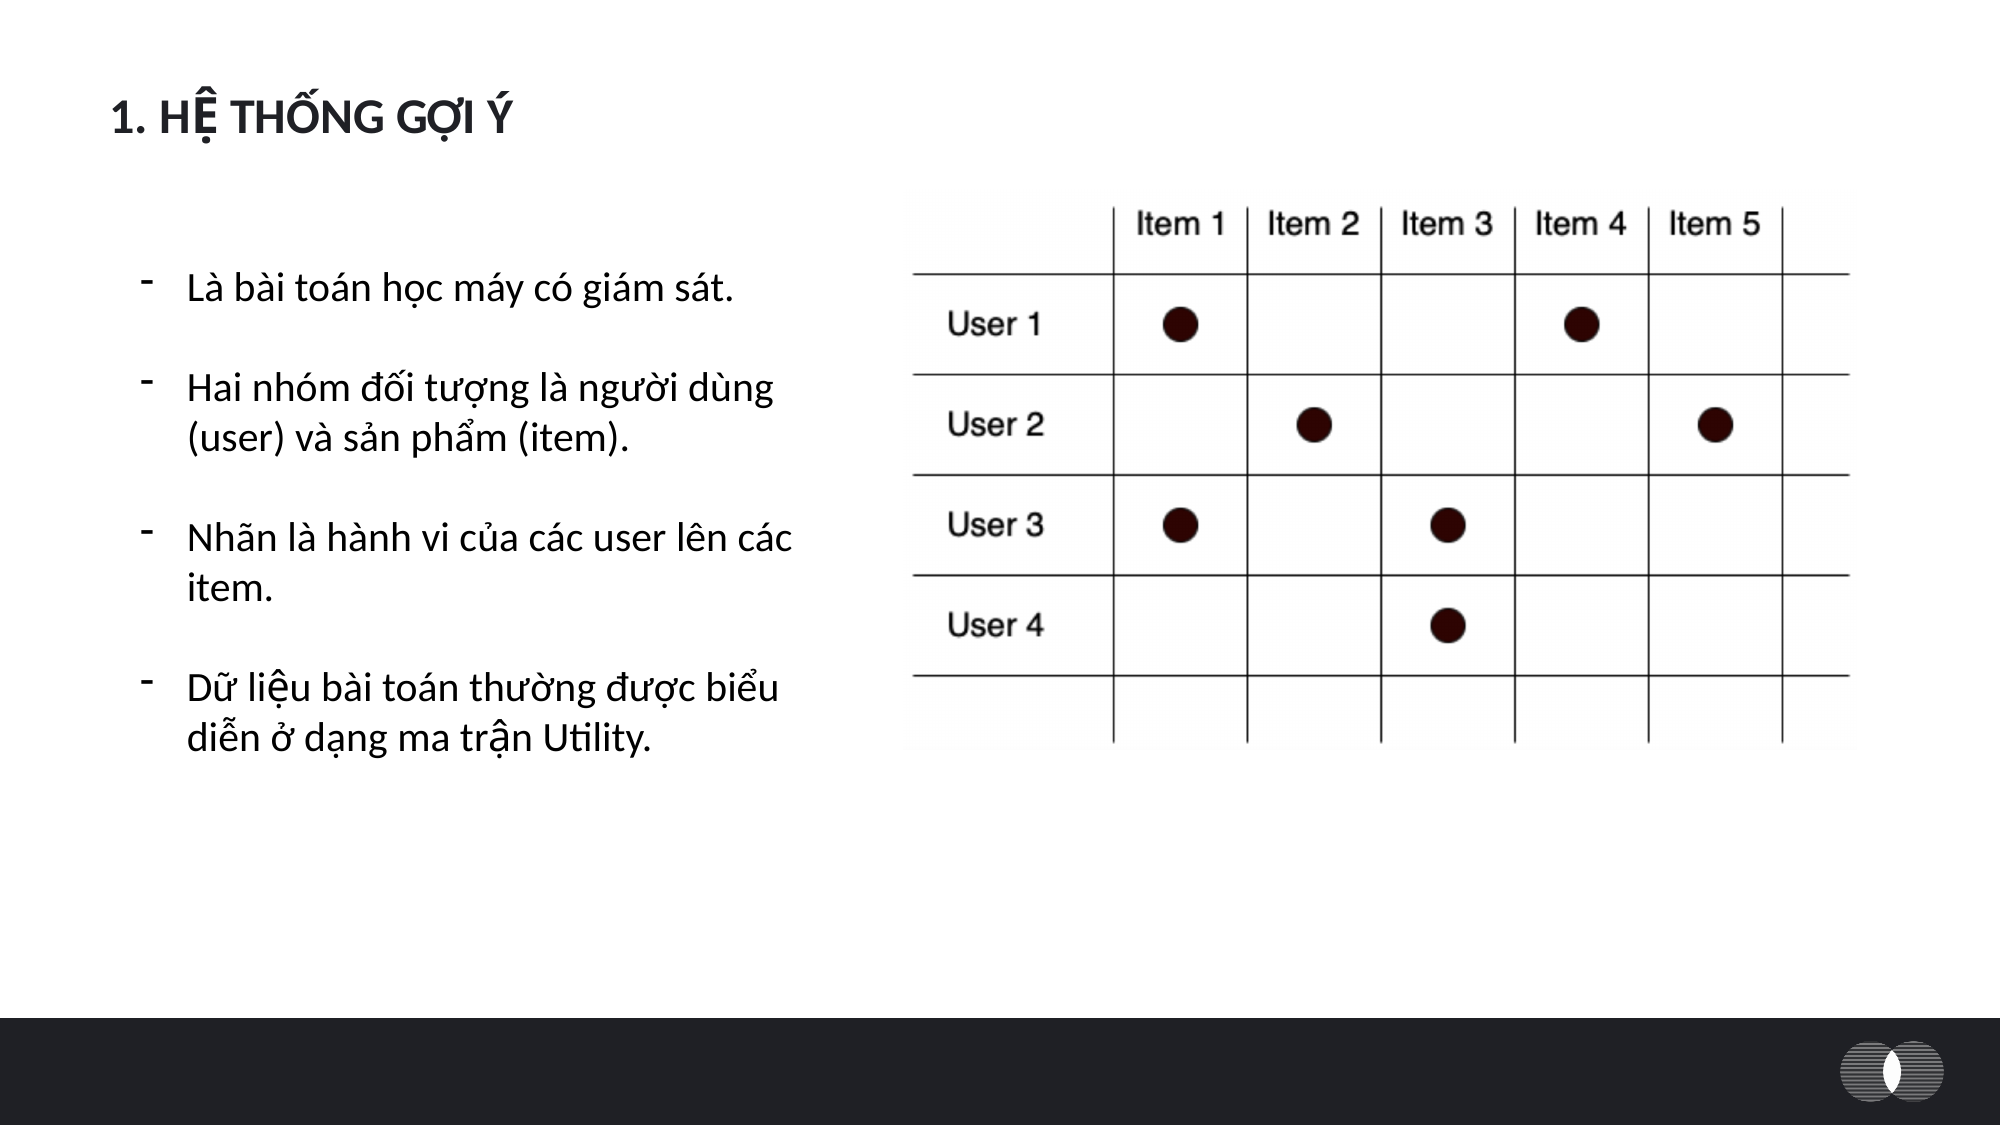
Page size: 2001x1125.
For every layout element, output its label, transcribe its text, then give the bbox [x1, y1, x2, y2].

text_box 1. HỆ THỐNG GỢI Ý [94, 76, 1186, 152]
text_box [0, 1018, 2000, 1125]
picture [903, 189, 1857, 750]
picture [1840, 1041, 1944, 1102]
text_box Là bài toán học máy có giám sát. Hai nhóm đối tượng là người dùng (user) và sản phẩm (item). Nhãn là hành vi của các user lên các item. Dữ liệu bài toán thường được biểu diễn ở dạng ma trận Utility. [125, 251, 842, 767]
